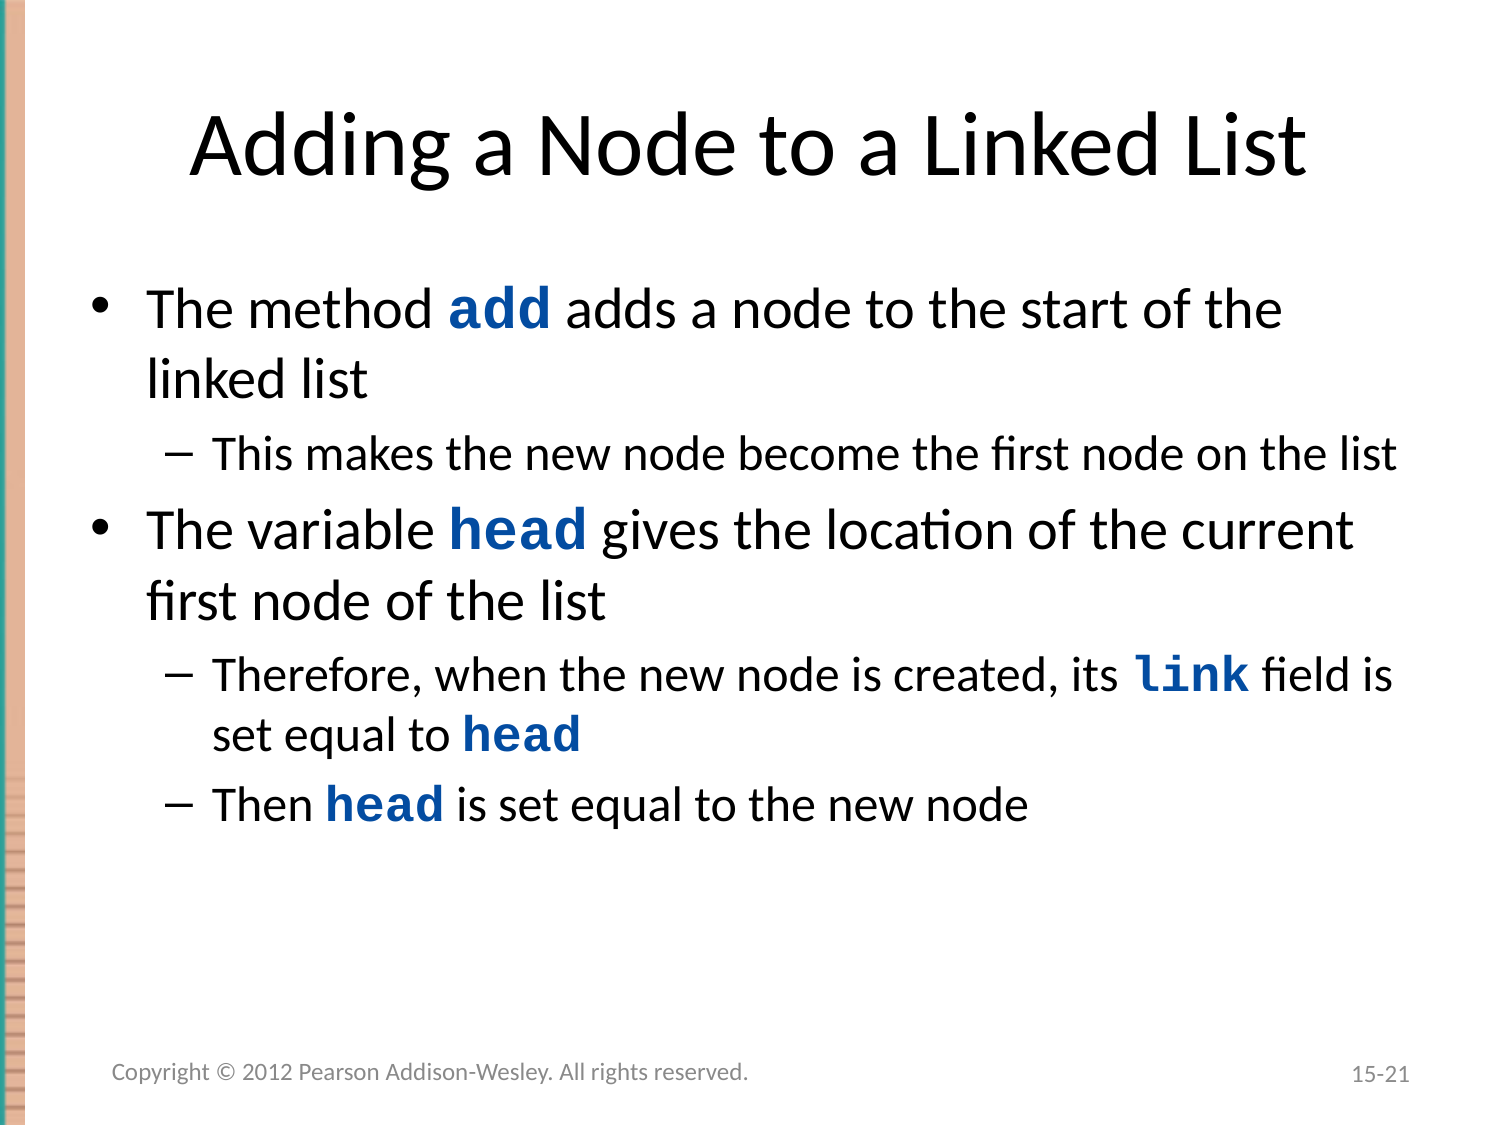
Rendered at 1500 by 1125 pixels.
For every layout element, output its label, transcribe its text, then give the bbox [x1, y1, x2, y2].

footer Copyright © 2012 Pearson Addison-Wesley. All rights reserved. [75, 1040, 788, 1100]
picture [0, 0, 25, 1125]
title Adding a Node to a Linked List [74, 44, 1426, 233]
list The method add adds a node to the start of the linked list This makes the new node become the first node on the list The variable head gives the location of the current first node of the list Therefore, when the new node is created, its link field is set equal to head Then head is set equal to the new node [74, 262, 1426, 1006]
slide_number 15-21 [1074, 1042, 1425, 1103]
